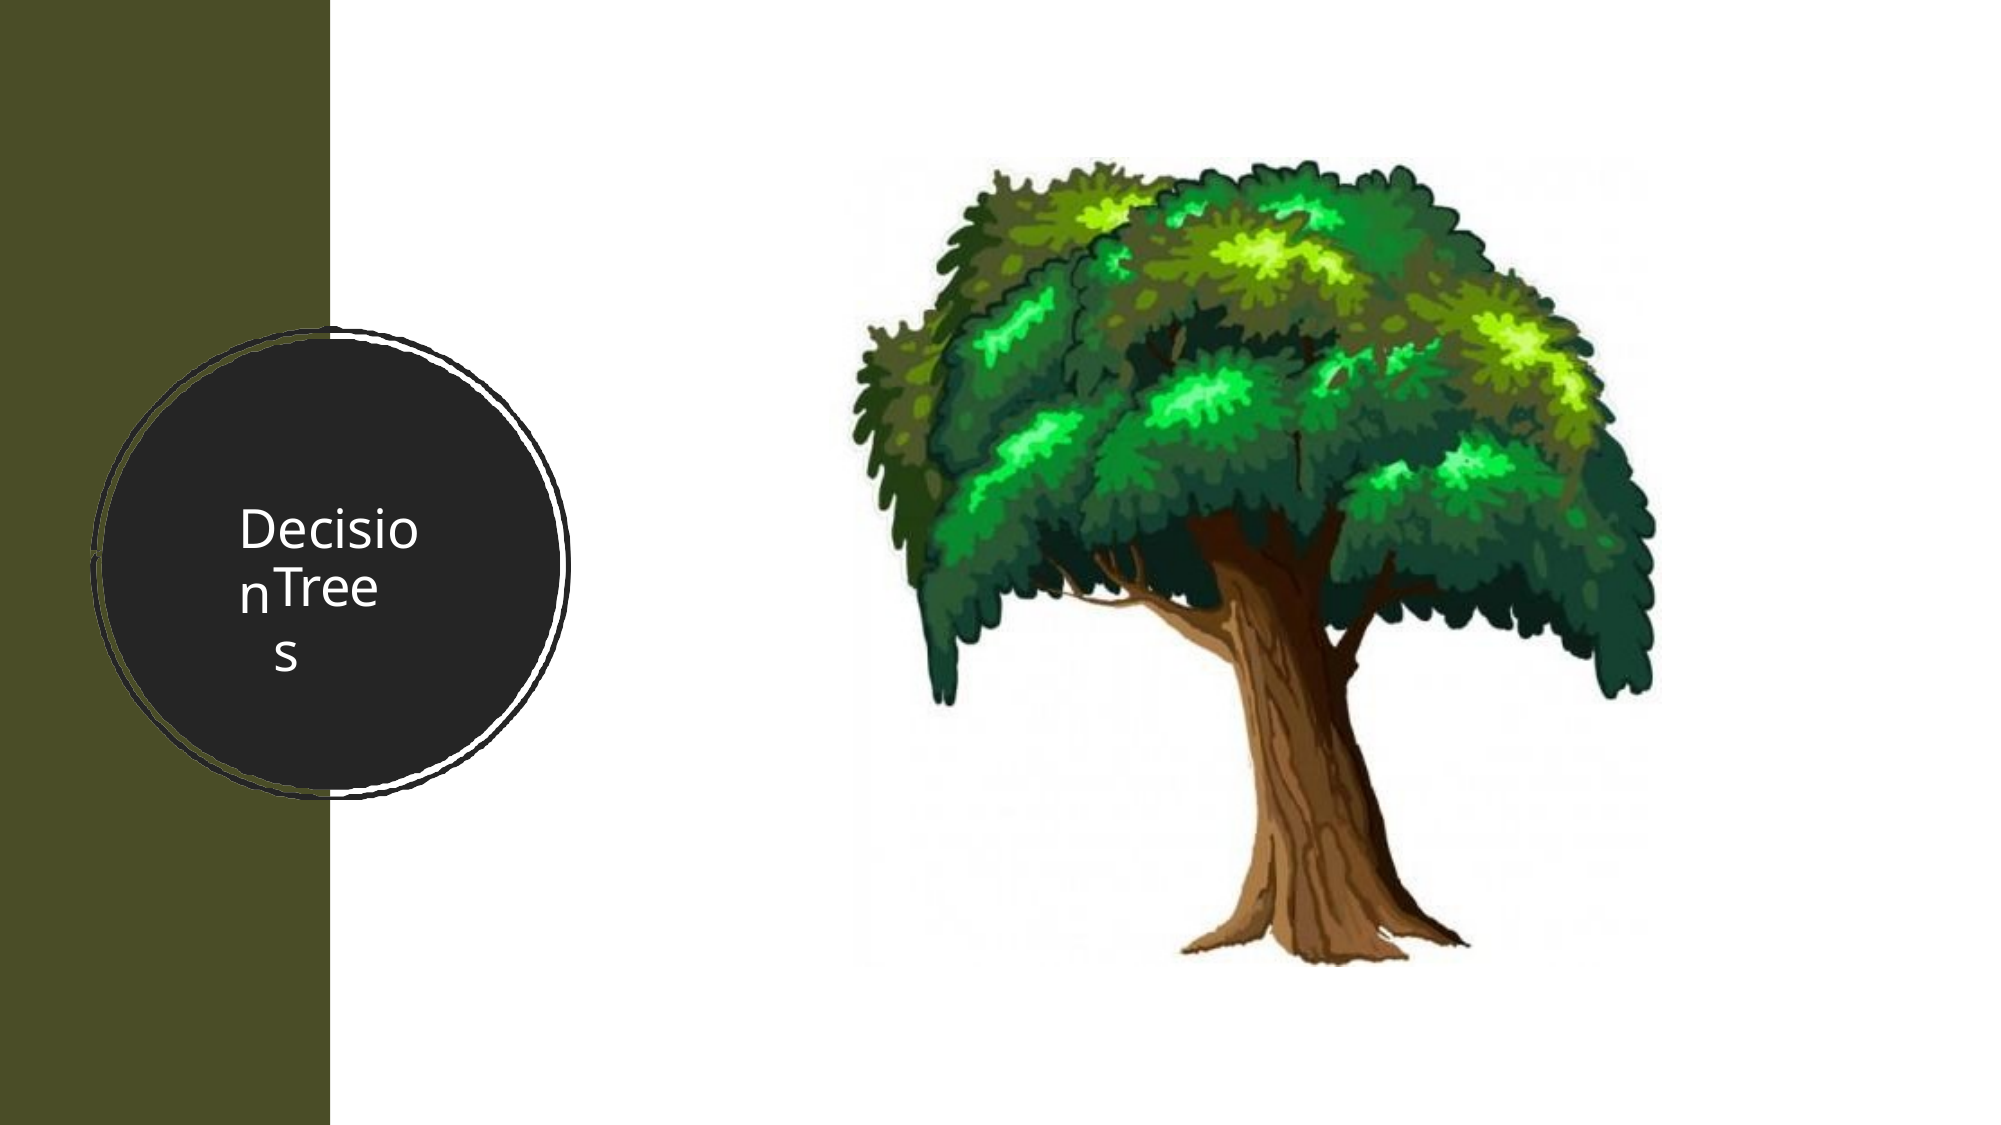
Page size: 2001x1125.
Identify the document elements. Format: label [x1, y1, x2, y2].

picture [829, 157, 1663, 967]
text_box [0, 0, 572, 1125]
